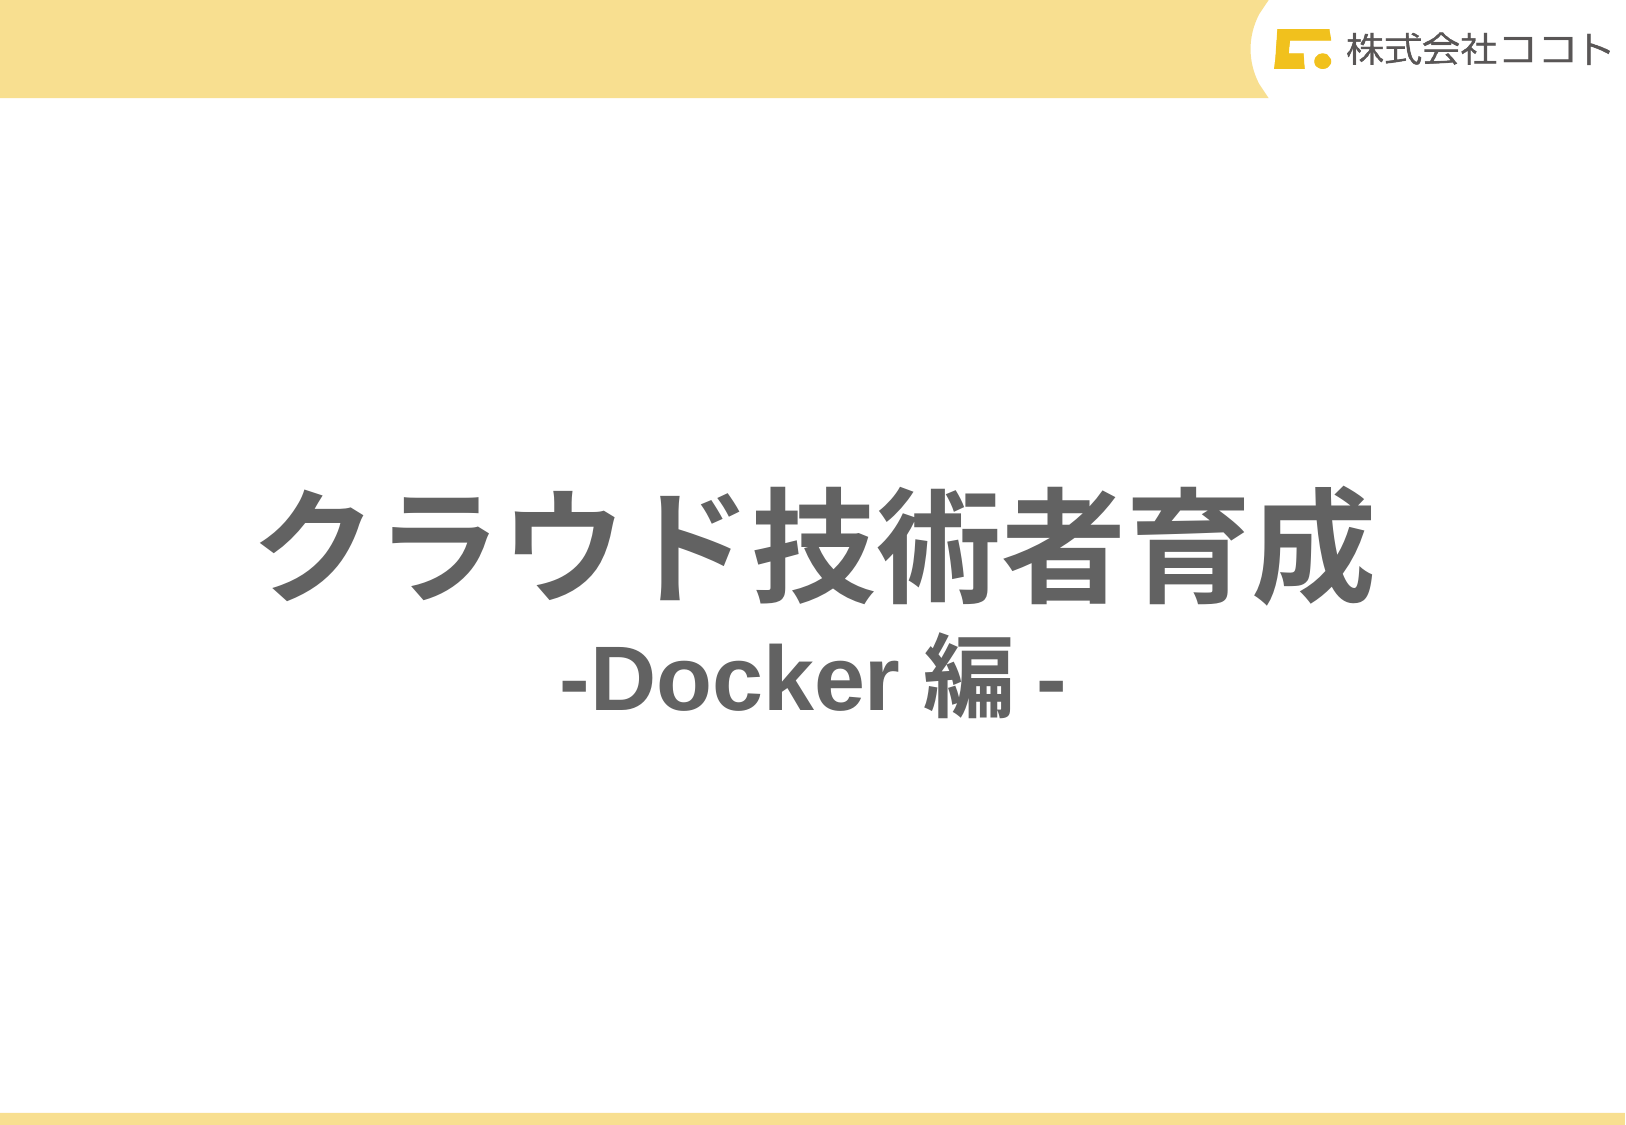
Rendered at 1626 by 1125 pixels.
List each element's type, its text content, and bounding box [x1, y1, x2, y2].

text_box クラウド技術者育成 -Docker編- [52, 425, 1575, 801]
picture [1274, 29, 1610, 69]
